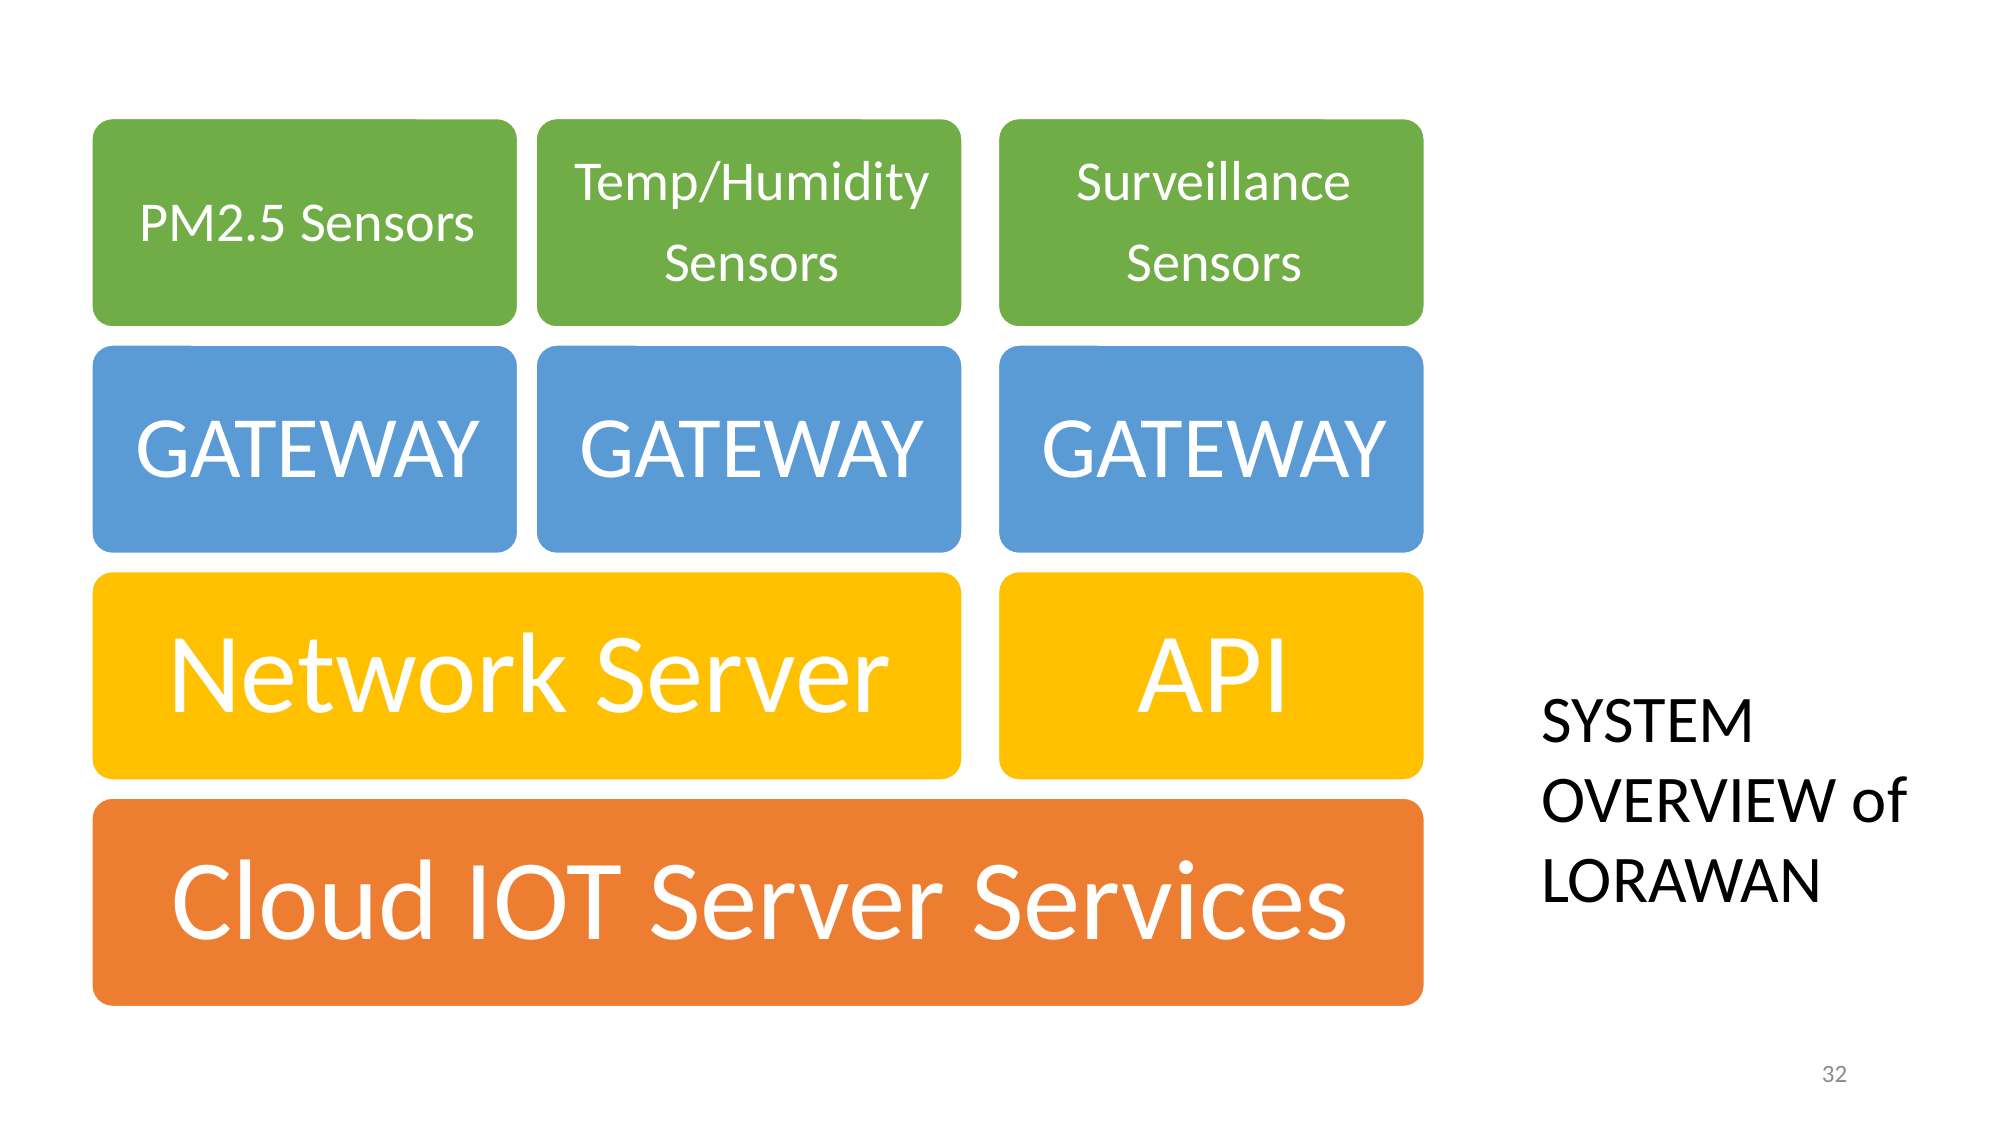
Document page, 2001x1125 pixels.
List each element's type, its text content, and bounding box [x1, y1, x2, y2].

text_box SYSTEM OVERVIEW of LORAWAN [1526, 668, 1929, 924]
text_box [91, 117, 1425, 1007]
slide_number 32 [1412, 1042, 1863, 1103]
